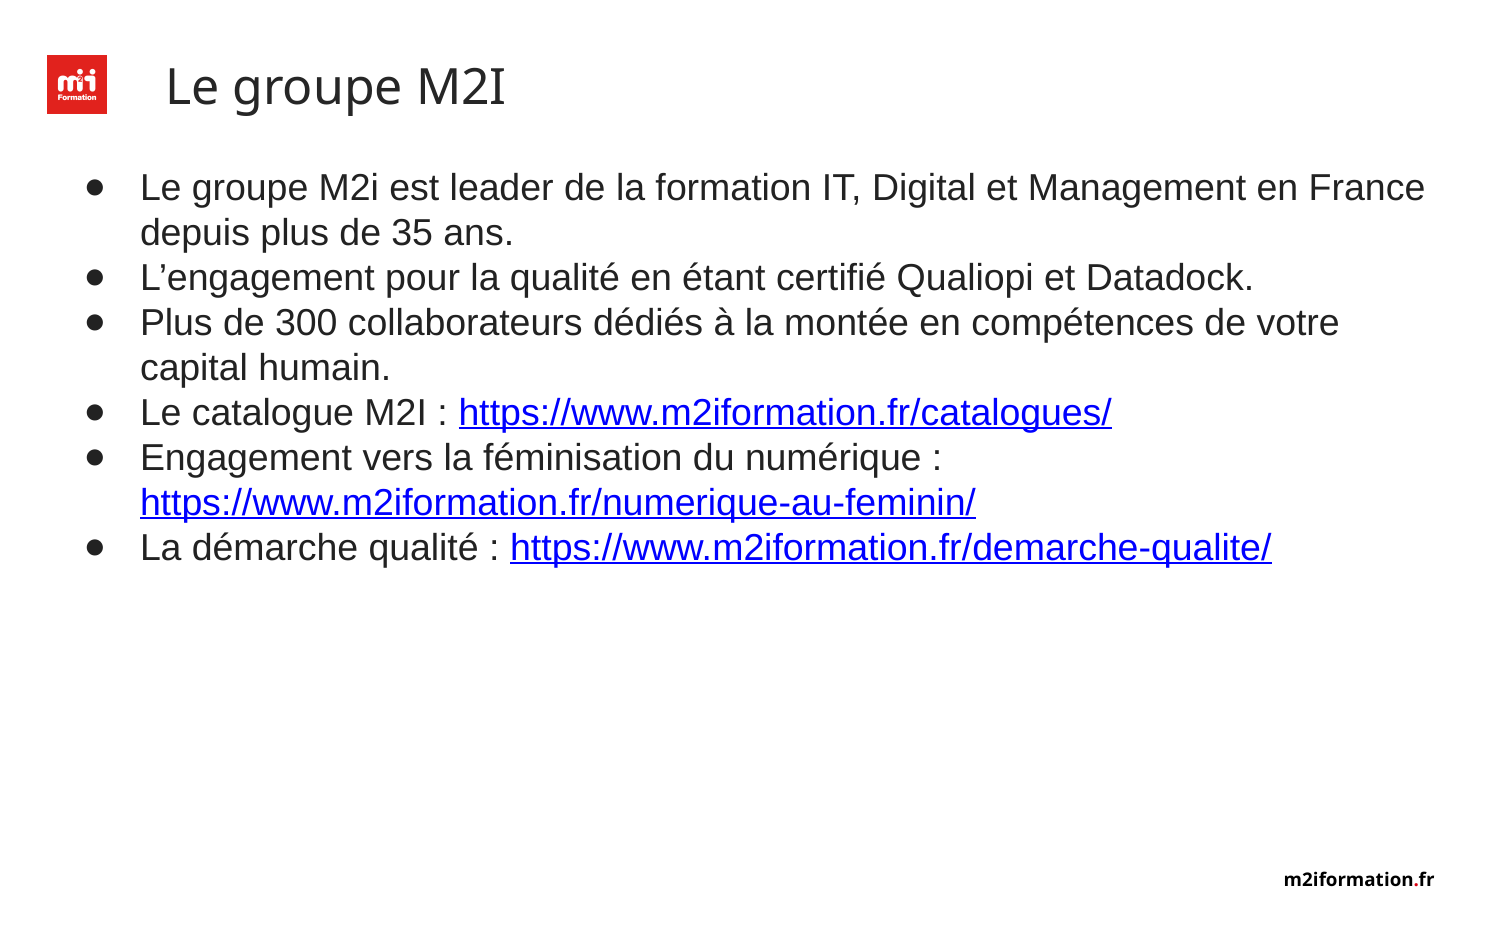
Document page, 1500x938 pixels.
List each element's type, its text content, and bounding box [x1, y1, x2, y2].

list Le groupe M2i est leader de la formation IT, Digital et Management en France depuis plus de 35 ans. L’engagement pour la qualité en étant certifié Qualiopi et Datadock. Plus de 300 collaborateurs dédiés à la montée en compétences de votre capital humain. Le catalogue M2I : https://www.m2iformation.fr/catalogues/ Engagement vers la féminisation du numérique : https://www.m2iformation.fr/numerique-au-feminin/ La démarche qualité : https://www.m2iformation.fr/demarche-qualite/ [49, 155, 1451, 859]
picture [47, 55, 107, 114]
title Le groupe M2I [150, 45, 1451, 124]
